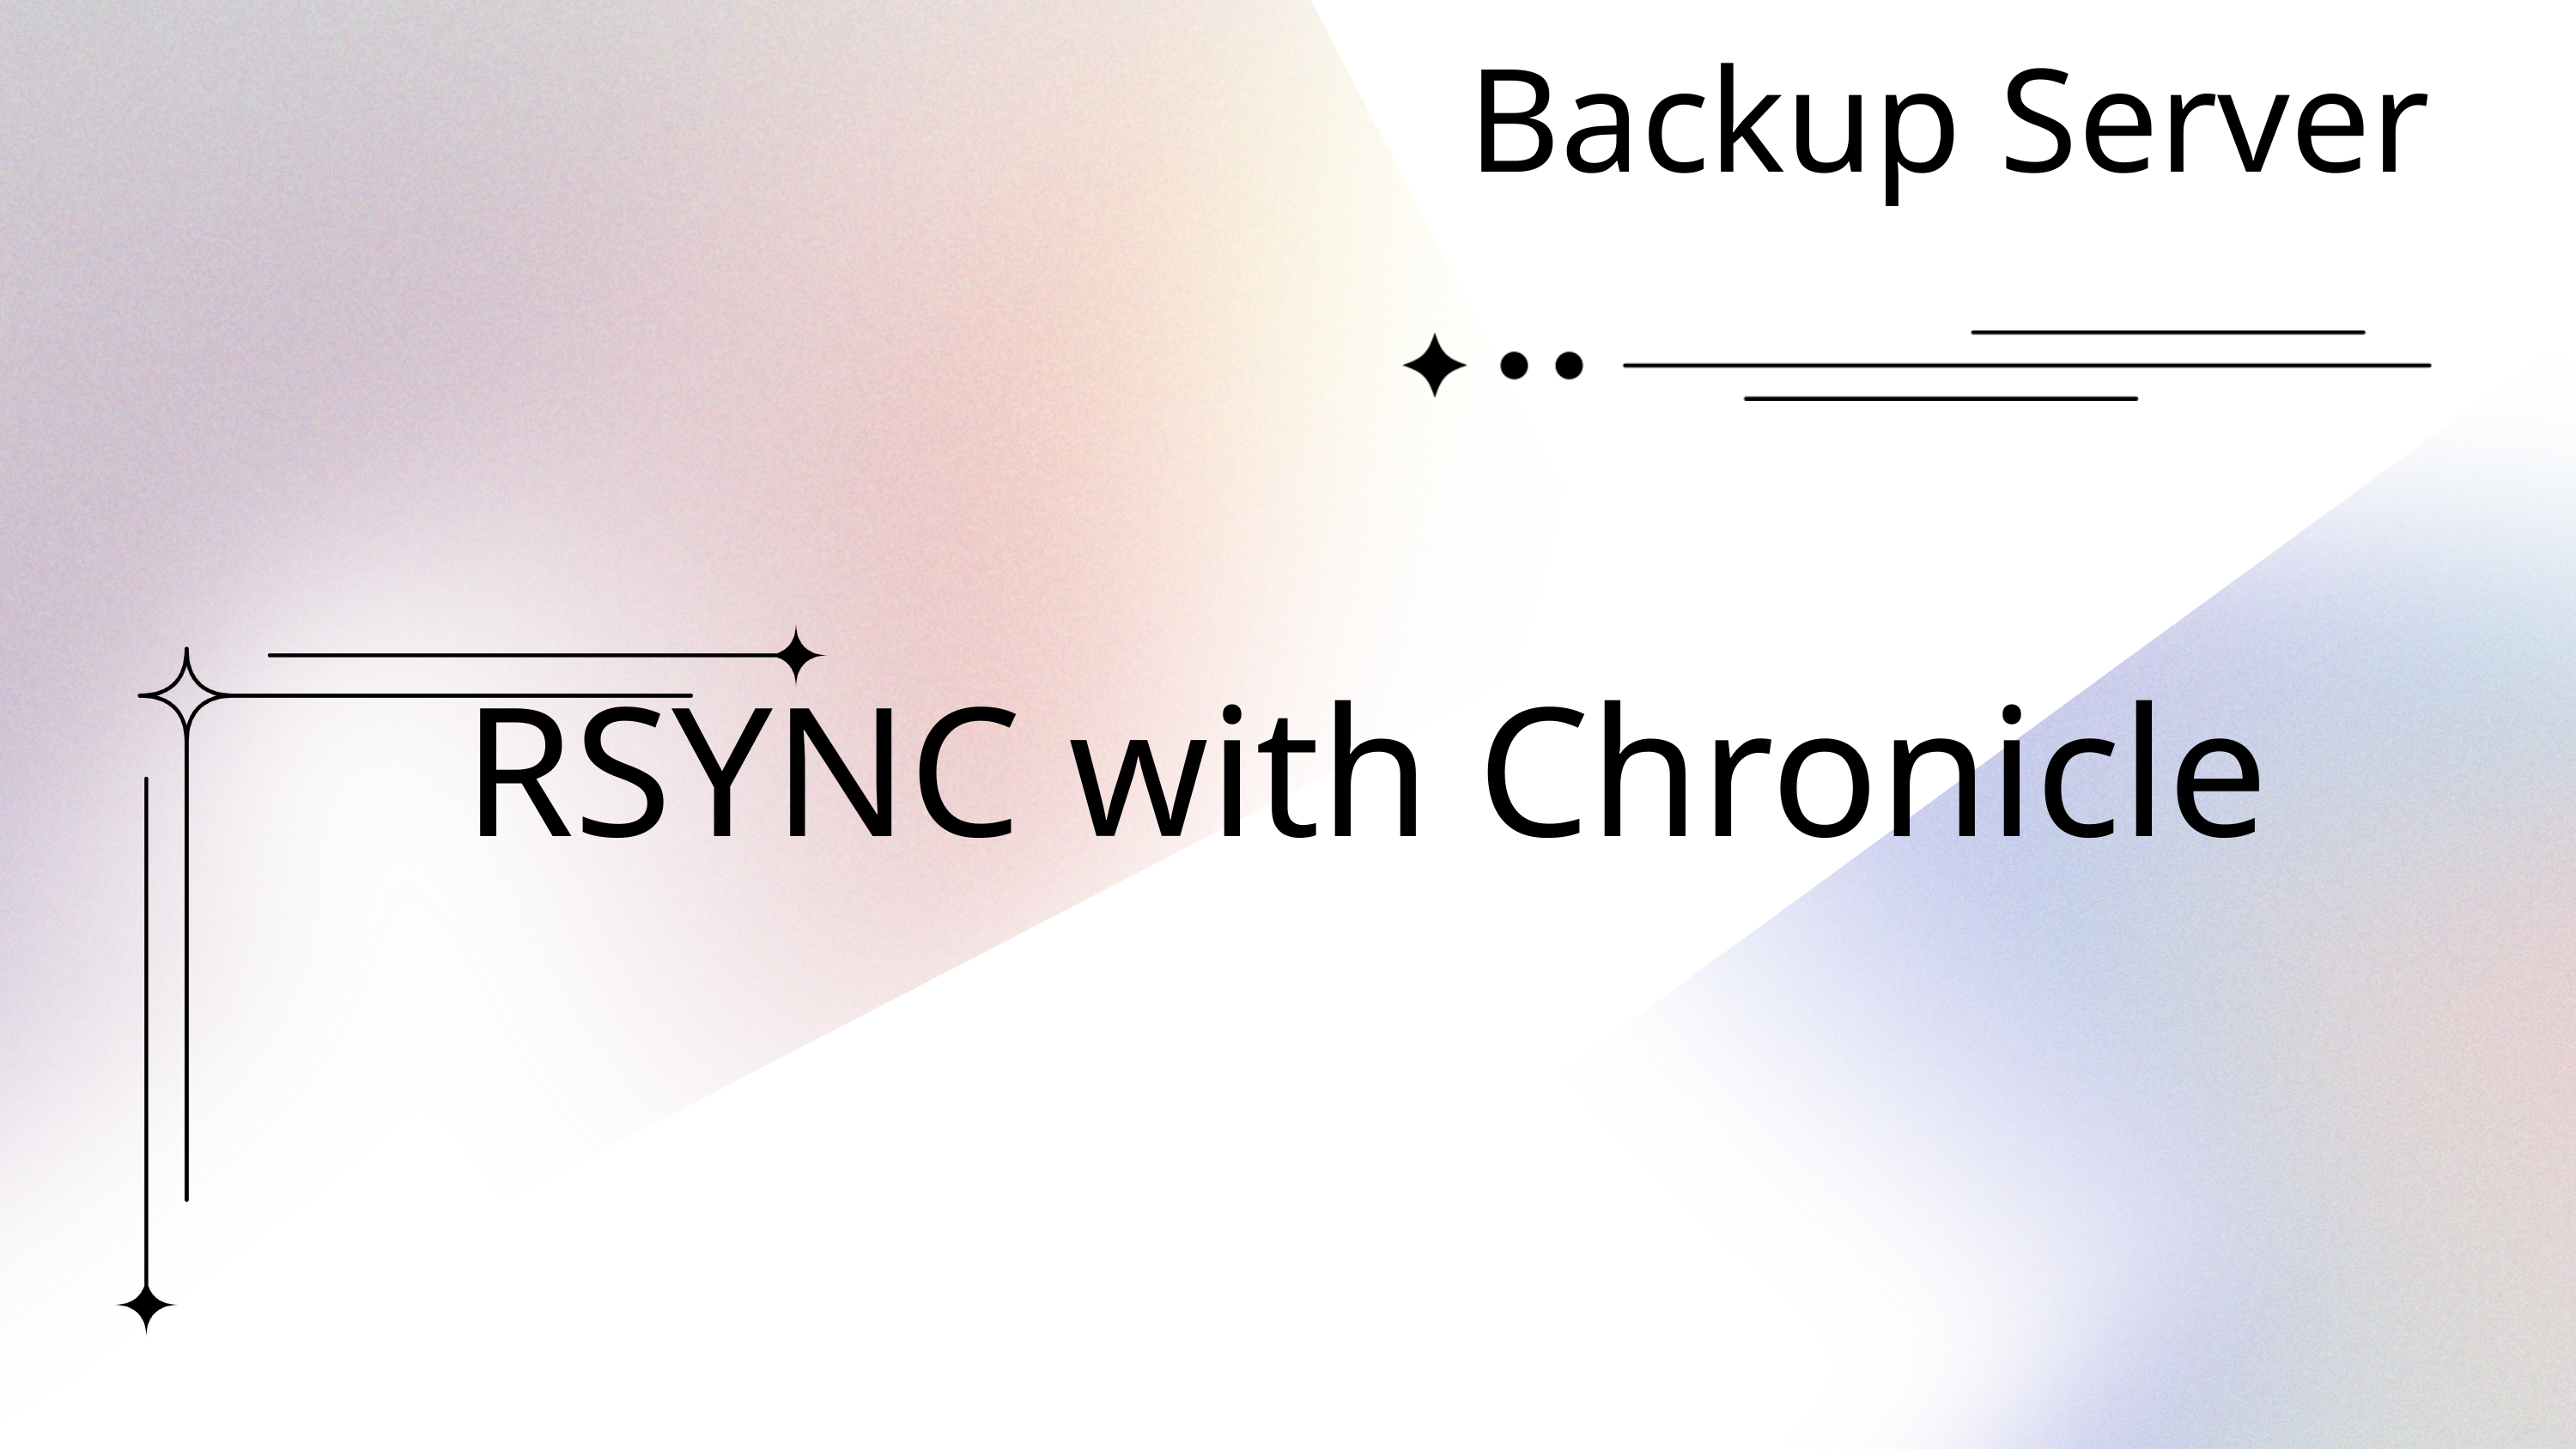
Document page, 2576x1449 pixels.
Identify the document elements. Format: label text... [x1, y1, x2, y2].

text_box [1479, 345, 2576, 1449]
text_box [0, 0, 1631, 1449]
text_box RSYNC with Chronicle [463, 621, 2341, 873]
text_box [113, 622, 829, 1337]
text_box [1401, 330, 2433, 401]
text_box Backup Server [1304, 63, 2576, 201]
